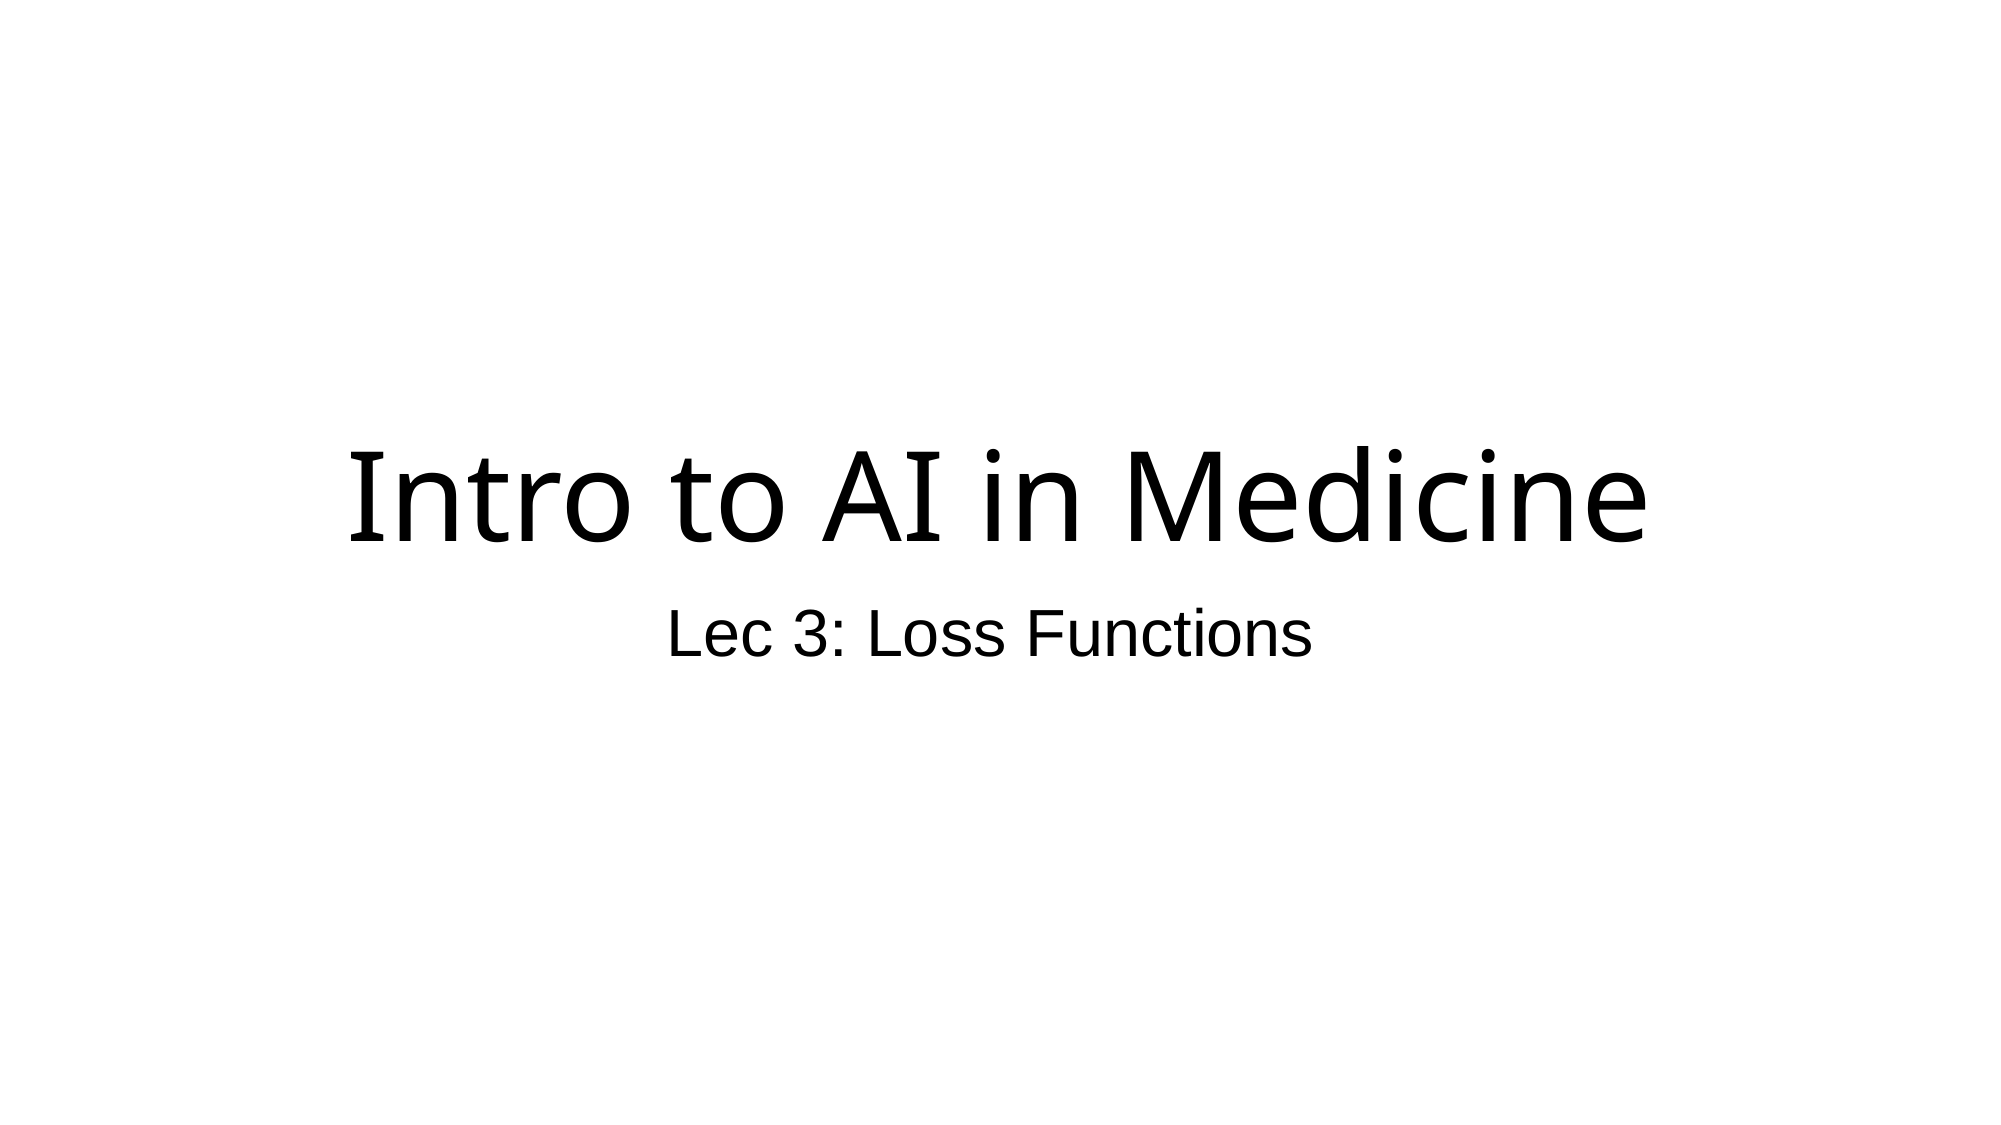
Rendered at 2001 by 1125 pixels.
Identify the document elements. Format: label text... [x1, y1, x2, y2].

title Intro to AI in Medicine [249, 184, 1750, 576]
subtitle Lec 3: Loss Functions [249, 590, 1750, 863]
